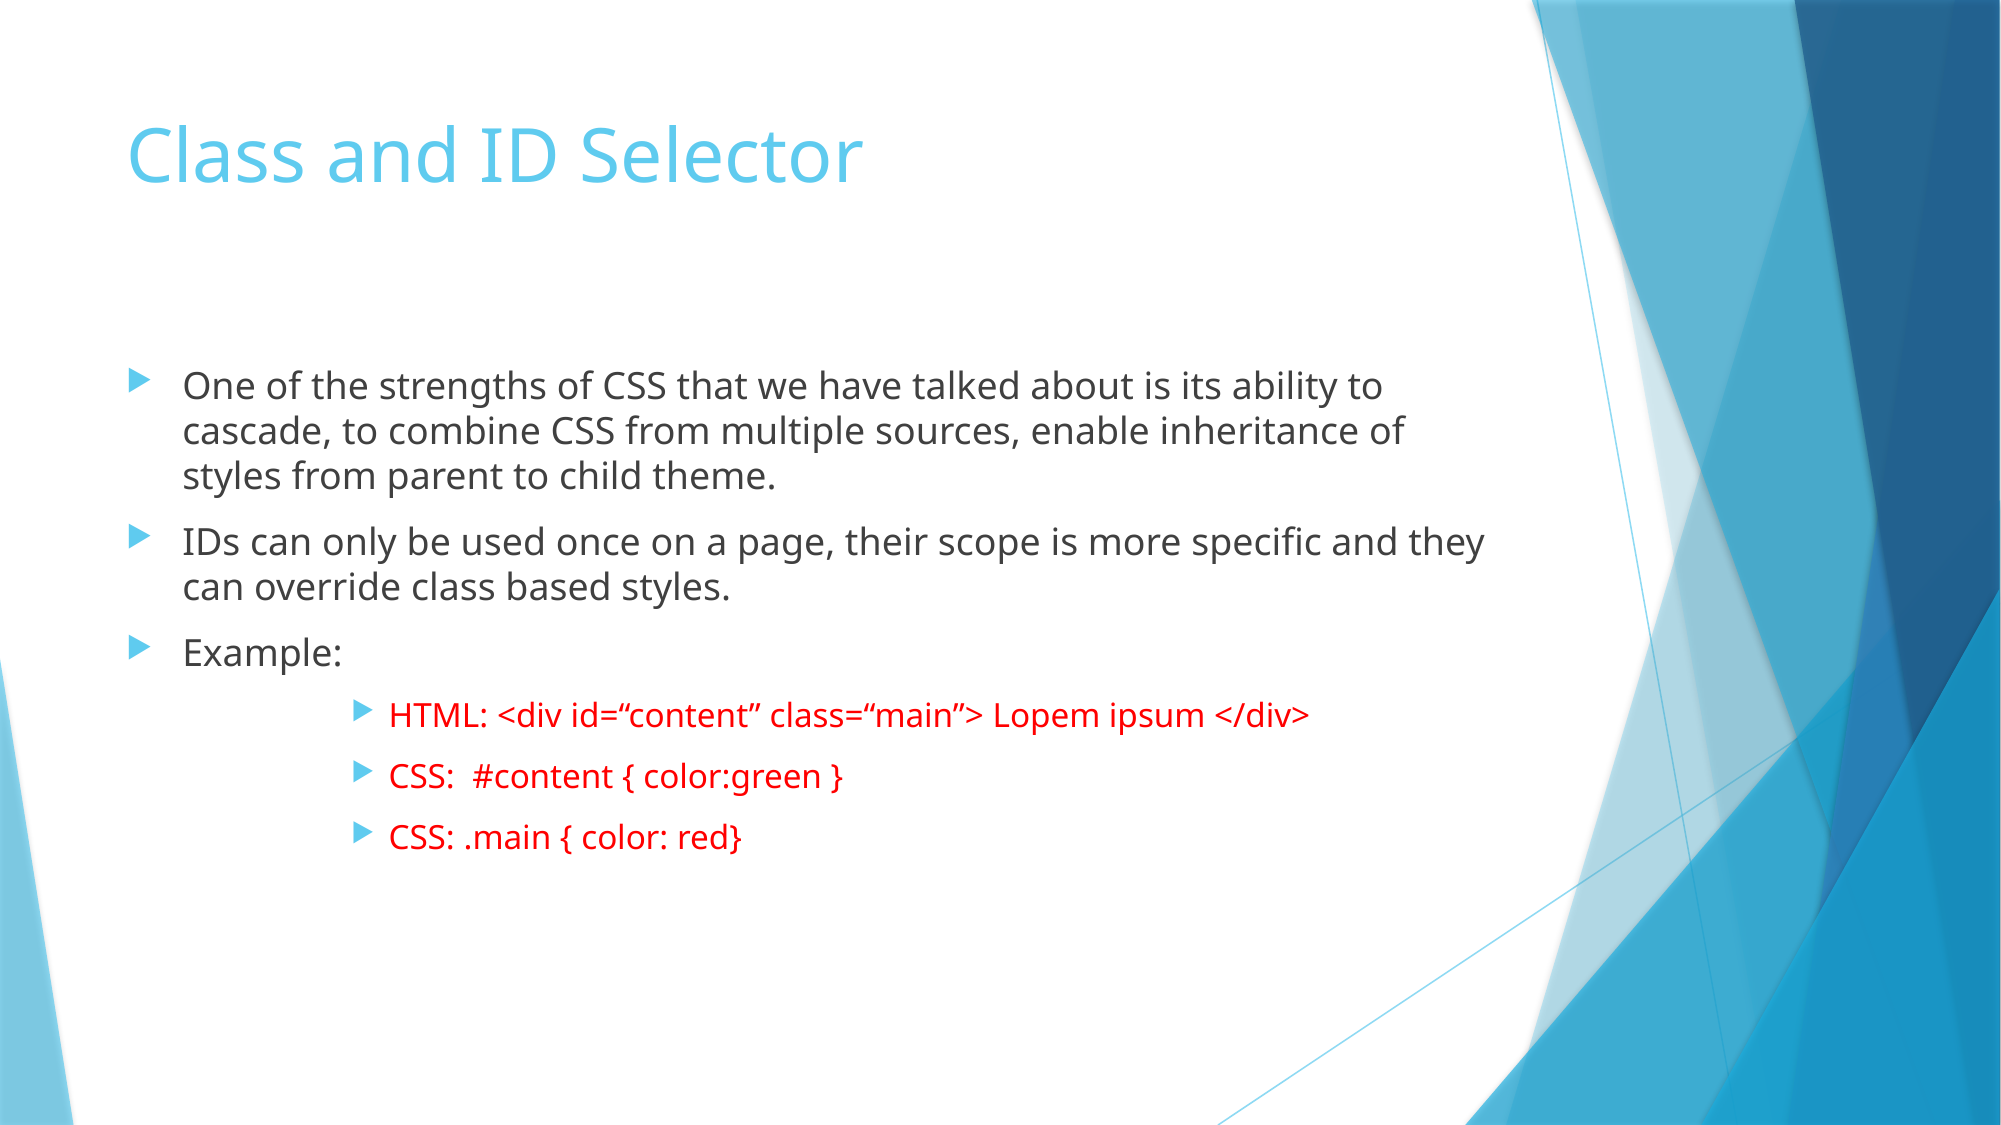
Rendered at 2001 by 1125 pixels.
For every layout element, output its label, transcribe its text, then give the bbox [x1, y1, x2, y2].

title Class and ID Selector [111, 99, 1522, 207]
list One of the strengths of CSS that we have talked about is its ability to cascade, to combine CSS from multiple sources, enable inheritance of styles from parent to child theme. IDs can only be used once on a page, their scope is more specific and they can override class based styles. Example: HTML: <div id=“content” class=“main”> Lopem ipsum </div> CSS: #content { color:green } CSS: .main { color: red} [111, 354, 1522, 992]
